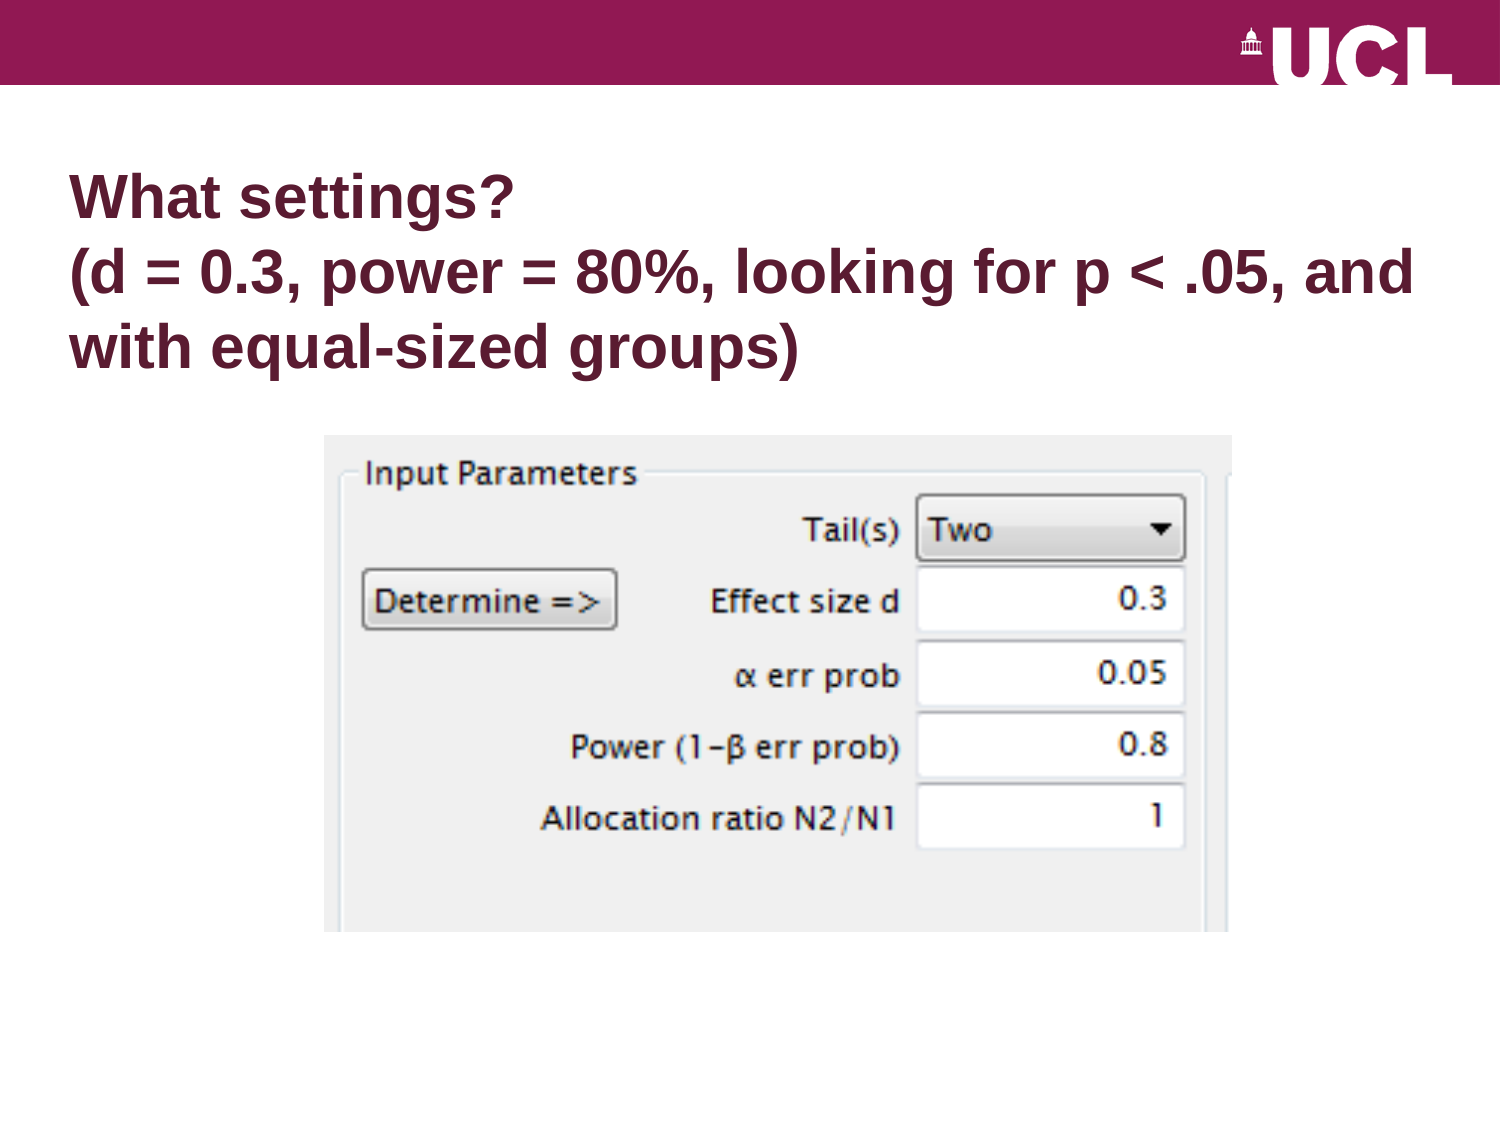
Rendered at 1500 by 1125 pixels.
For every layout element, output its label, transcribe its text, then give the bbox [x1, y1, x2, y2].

picture [324, 434, 1232, 933]
picture [0, 0, 1500, 85]
title What settings? (d = 0.3, power = 80%, looking for p < .05, and with equal-sized groups) [54, 148, 1447, 409]
